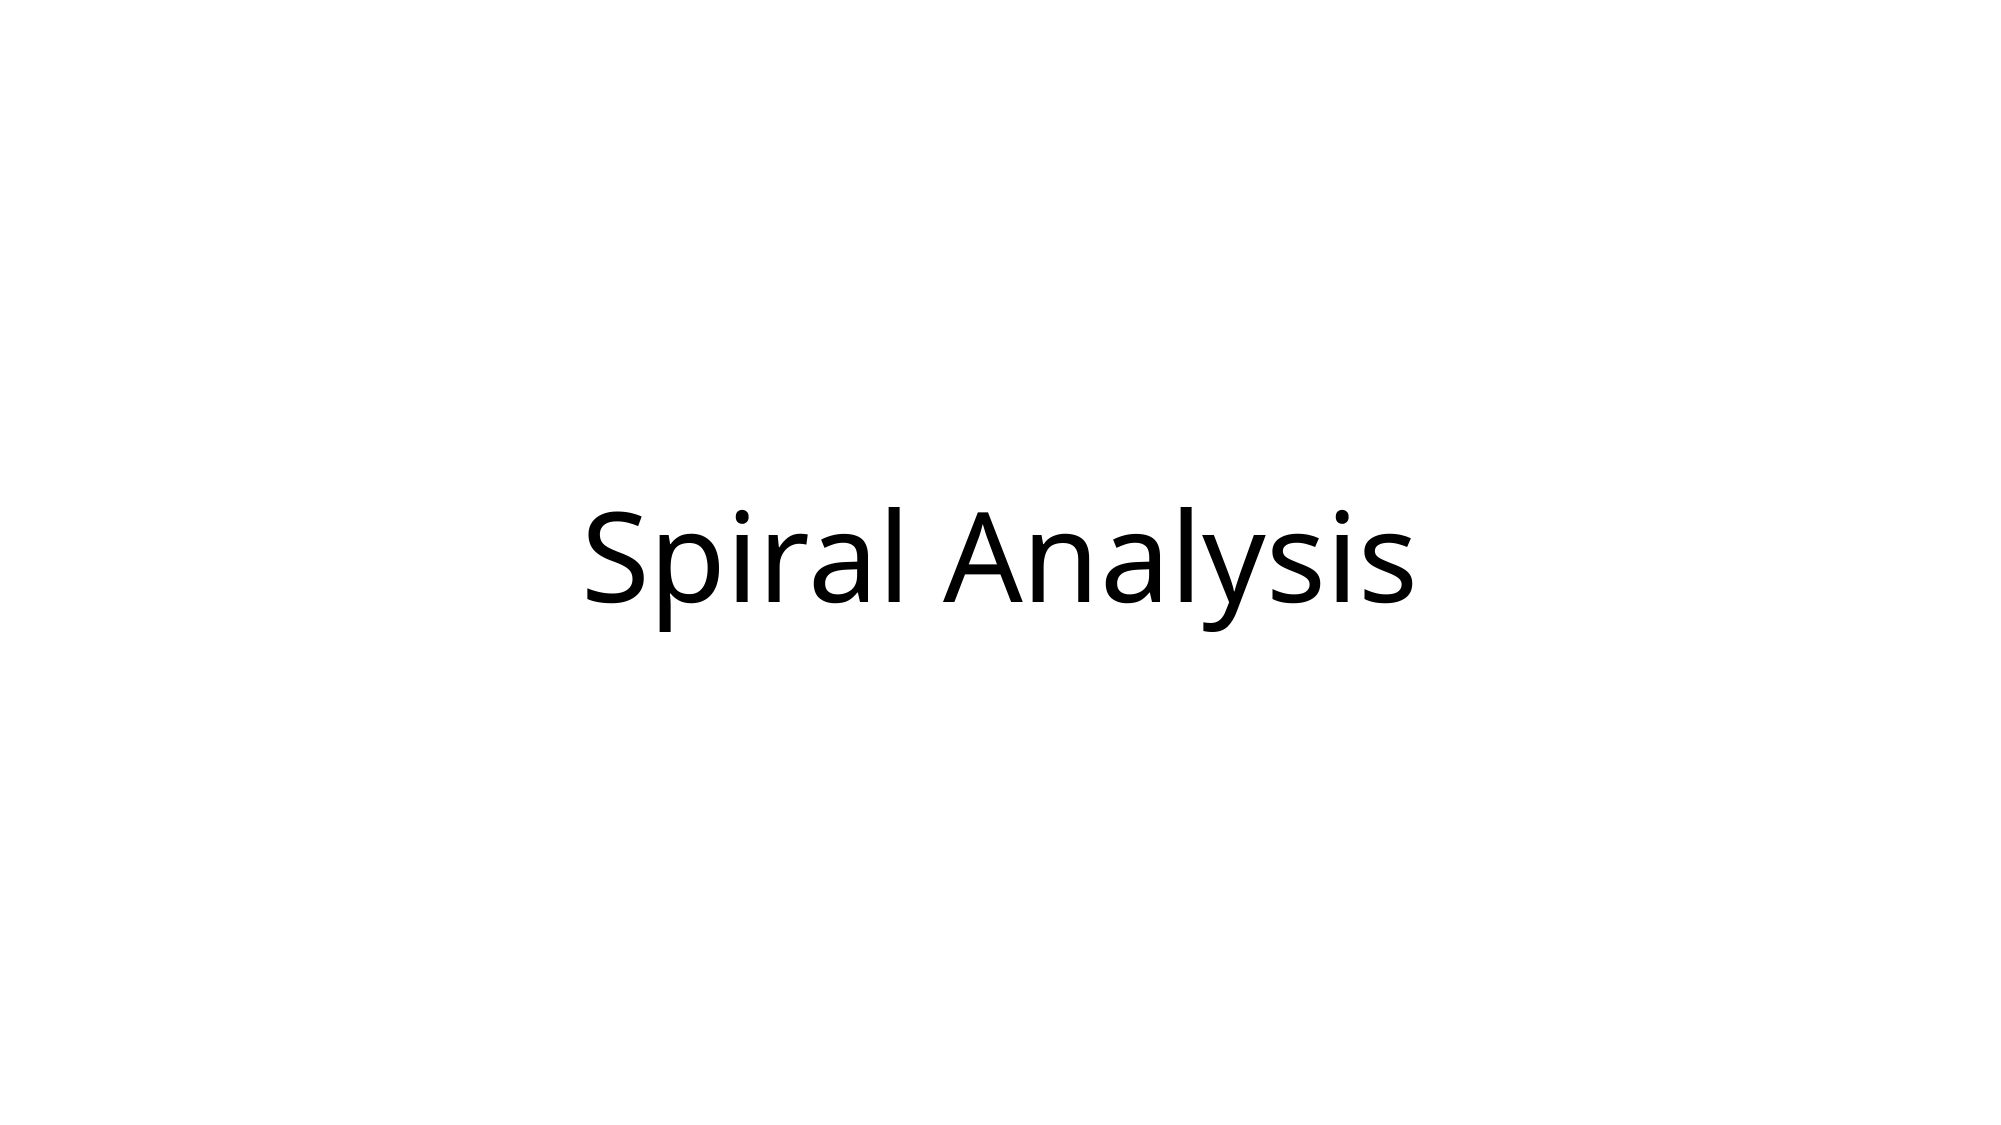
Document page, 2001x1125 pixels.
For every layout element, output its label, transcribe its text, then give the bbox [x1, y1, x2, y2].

title Spiral Analysis [249, 366, 1750, 759]
